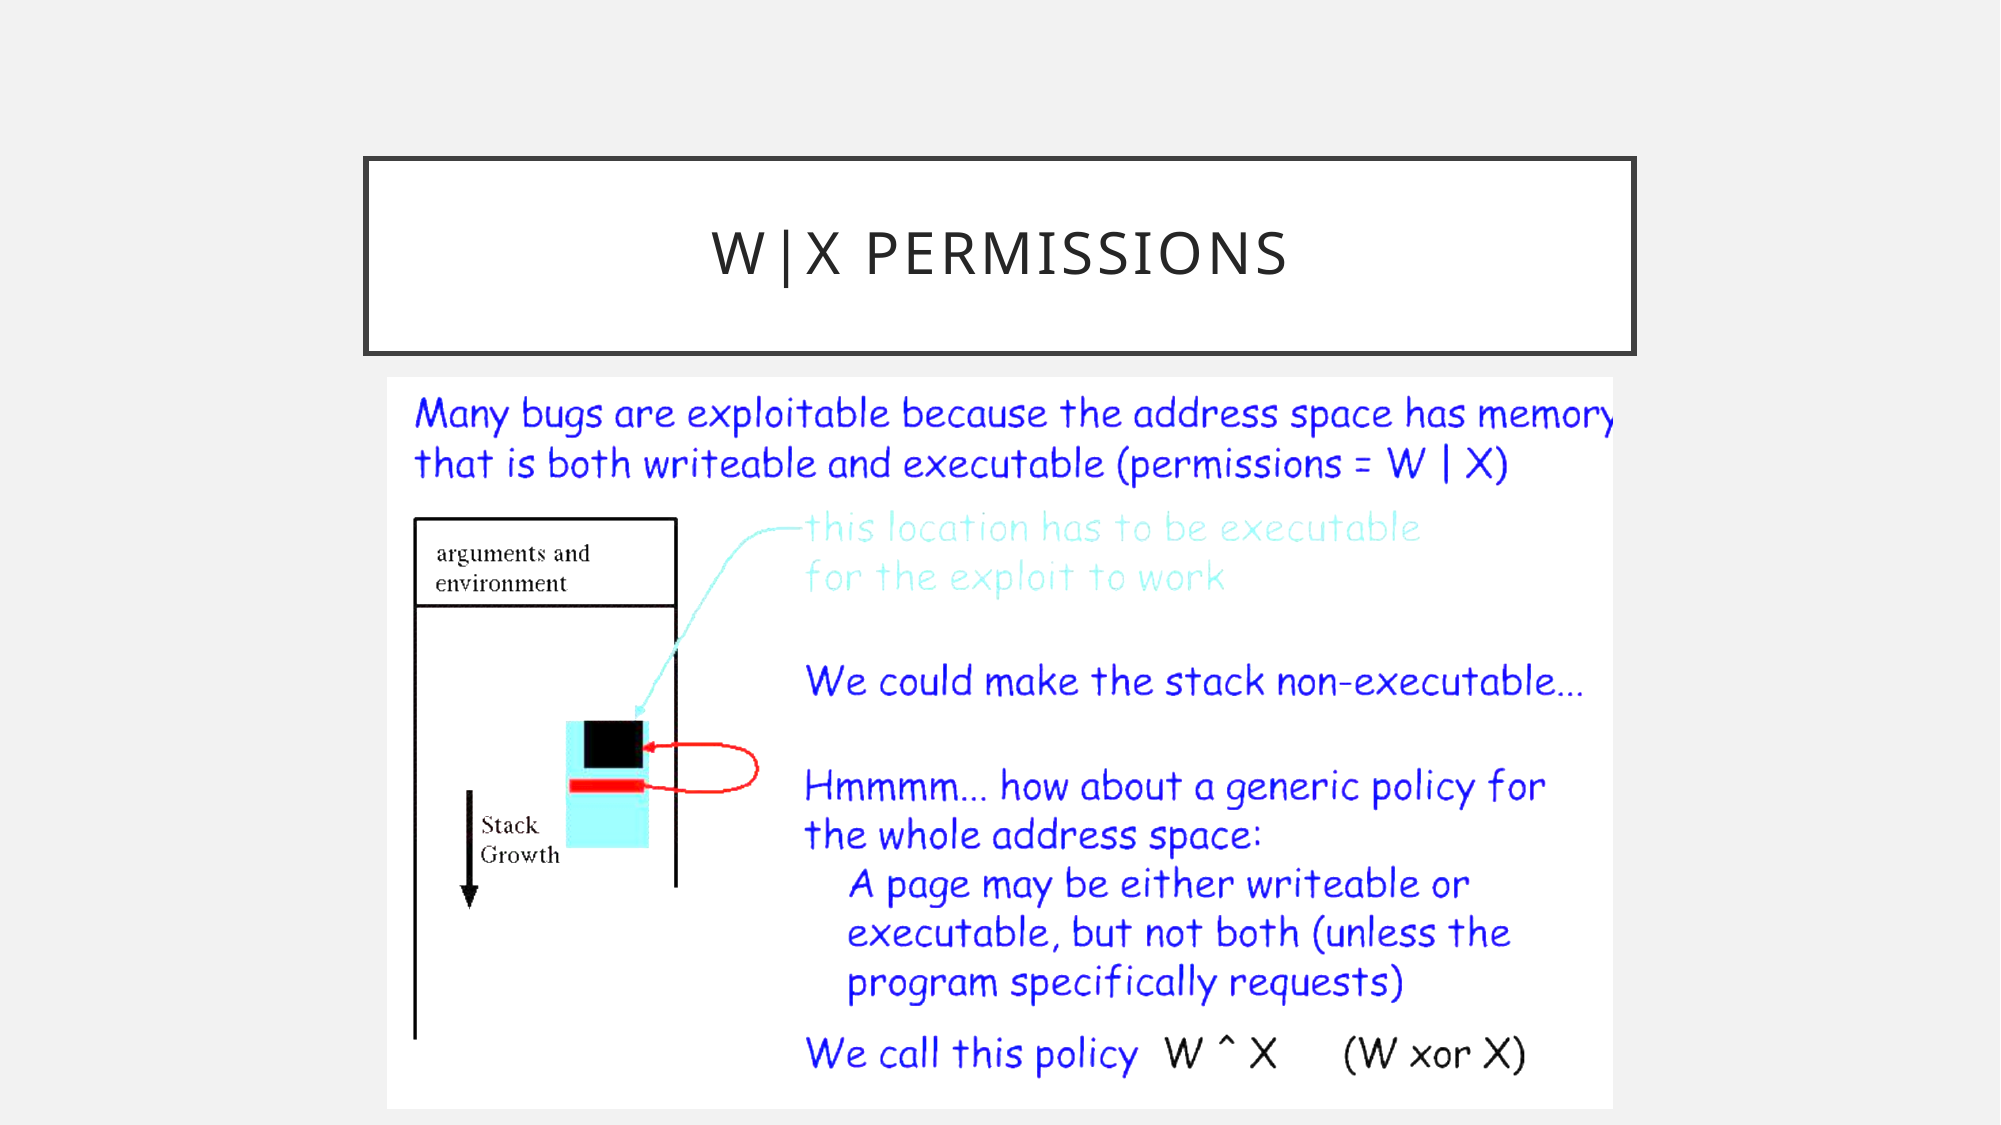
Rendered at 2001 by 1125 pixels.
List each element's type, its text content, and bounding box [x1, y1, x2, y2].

picture [387, 377, 1613, 1109]
title W|x Permissions [363, 156, 1637, 356]
